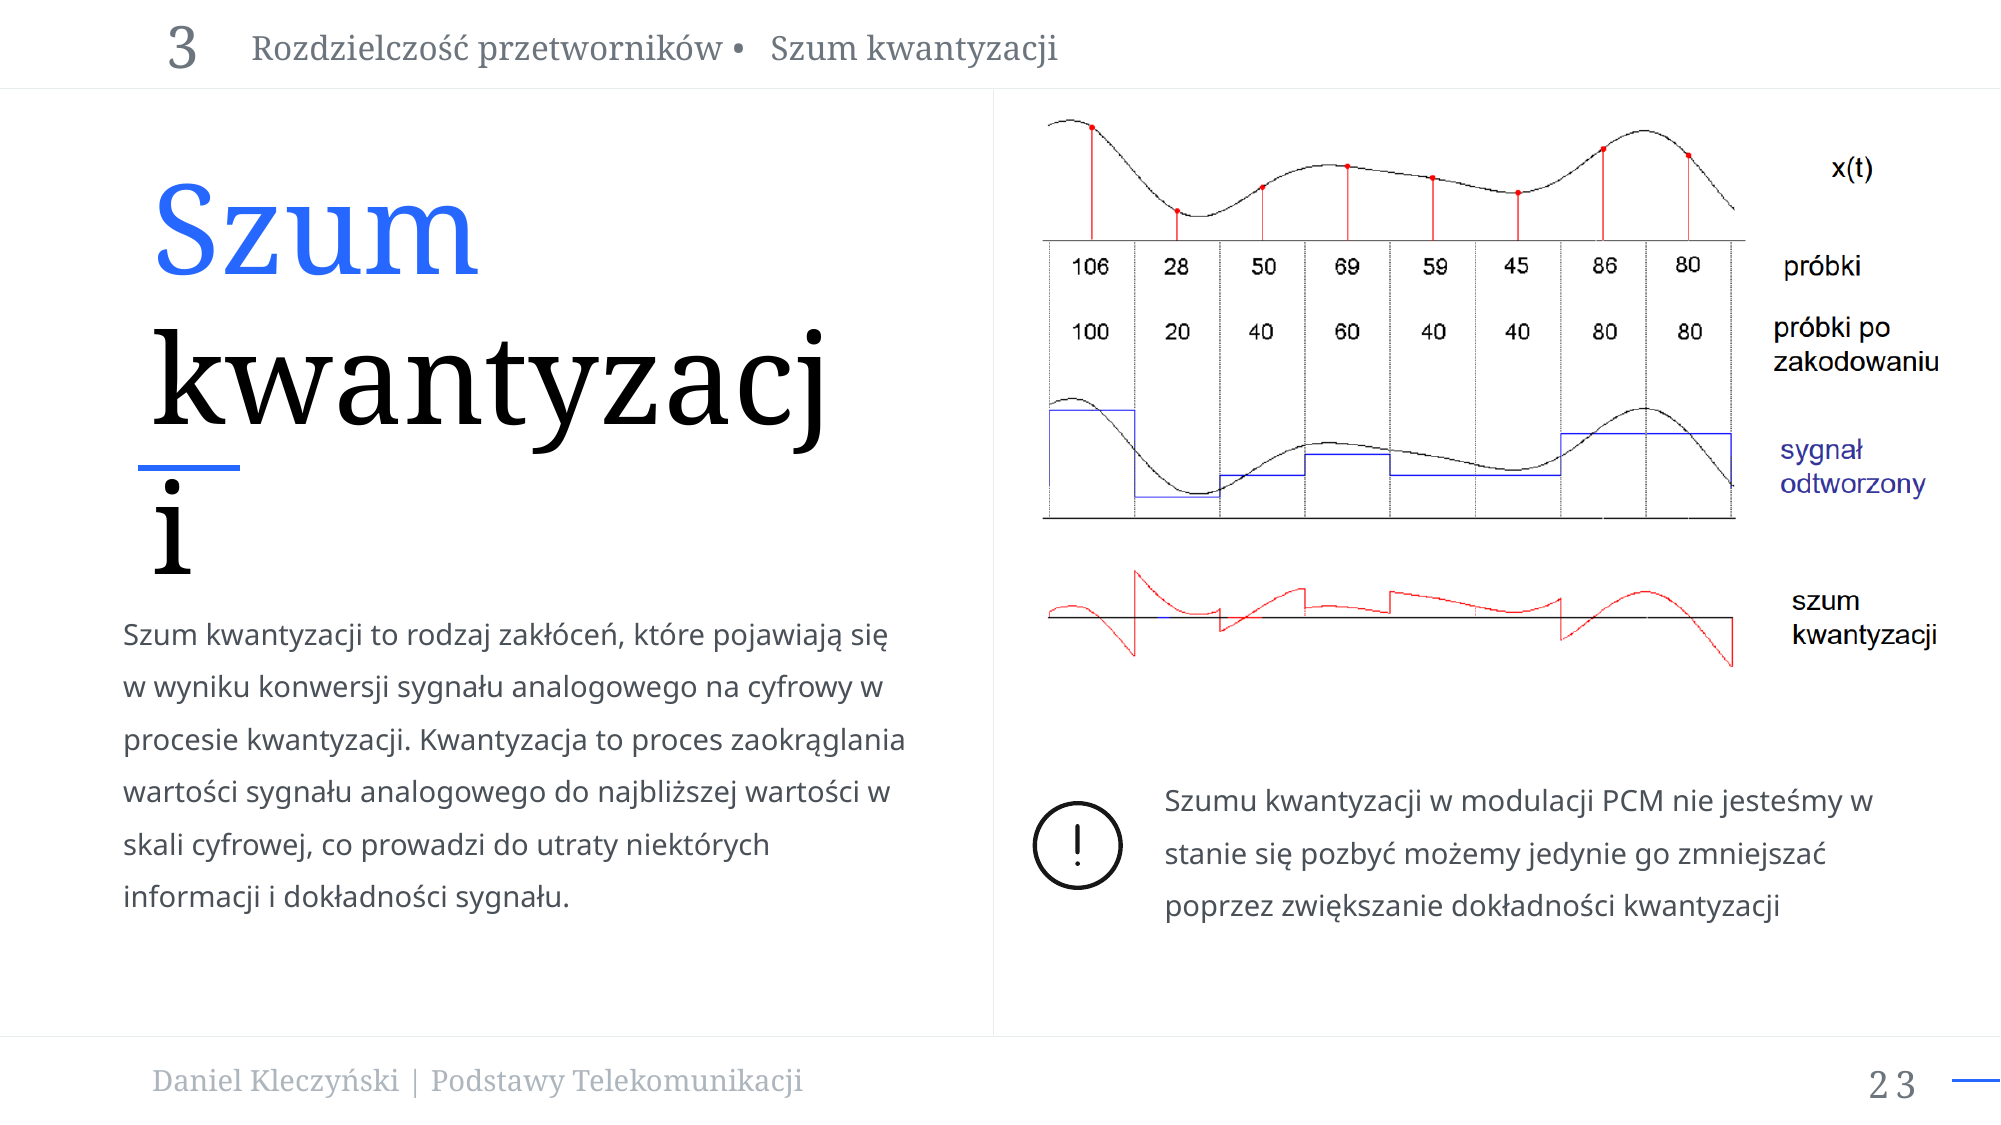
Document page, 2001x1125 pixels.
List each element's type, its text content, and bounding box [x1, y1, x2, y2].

text_box Szum kwantyzacji to rodzaj zakłóceń, które pojawiają się w wyniku konwersji sygnału analogowego na cyfrowy w procesie kwantyzacji. Kwantyzacja to proces zaokrąglania wartości sygnału analogowego do najbliższej wartości w skali cyfrowej, co prowadzi do utraty niektórych informacji i dokładności sygnału. [108, 591, 922, 921]
text_box [1032, 801, 1123, 890]
text_box Szumu kwantyzacji w modulacji PCM nie jesteśmy w stanie się pozbyć możemy jedynie go zmniejszać poprzez zwiększanie dokładności kwantyzacji [1149, 757, 1964, 930]
list Szum kwantyzacji [137, 142, 884, 468]
picture [1032, 100, 1953, 678]
list 3 [137, 0, 227, 90]
list Rozdzielczość przetworników • Szum kwantyzacji [227, 0, 1939, 90]
